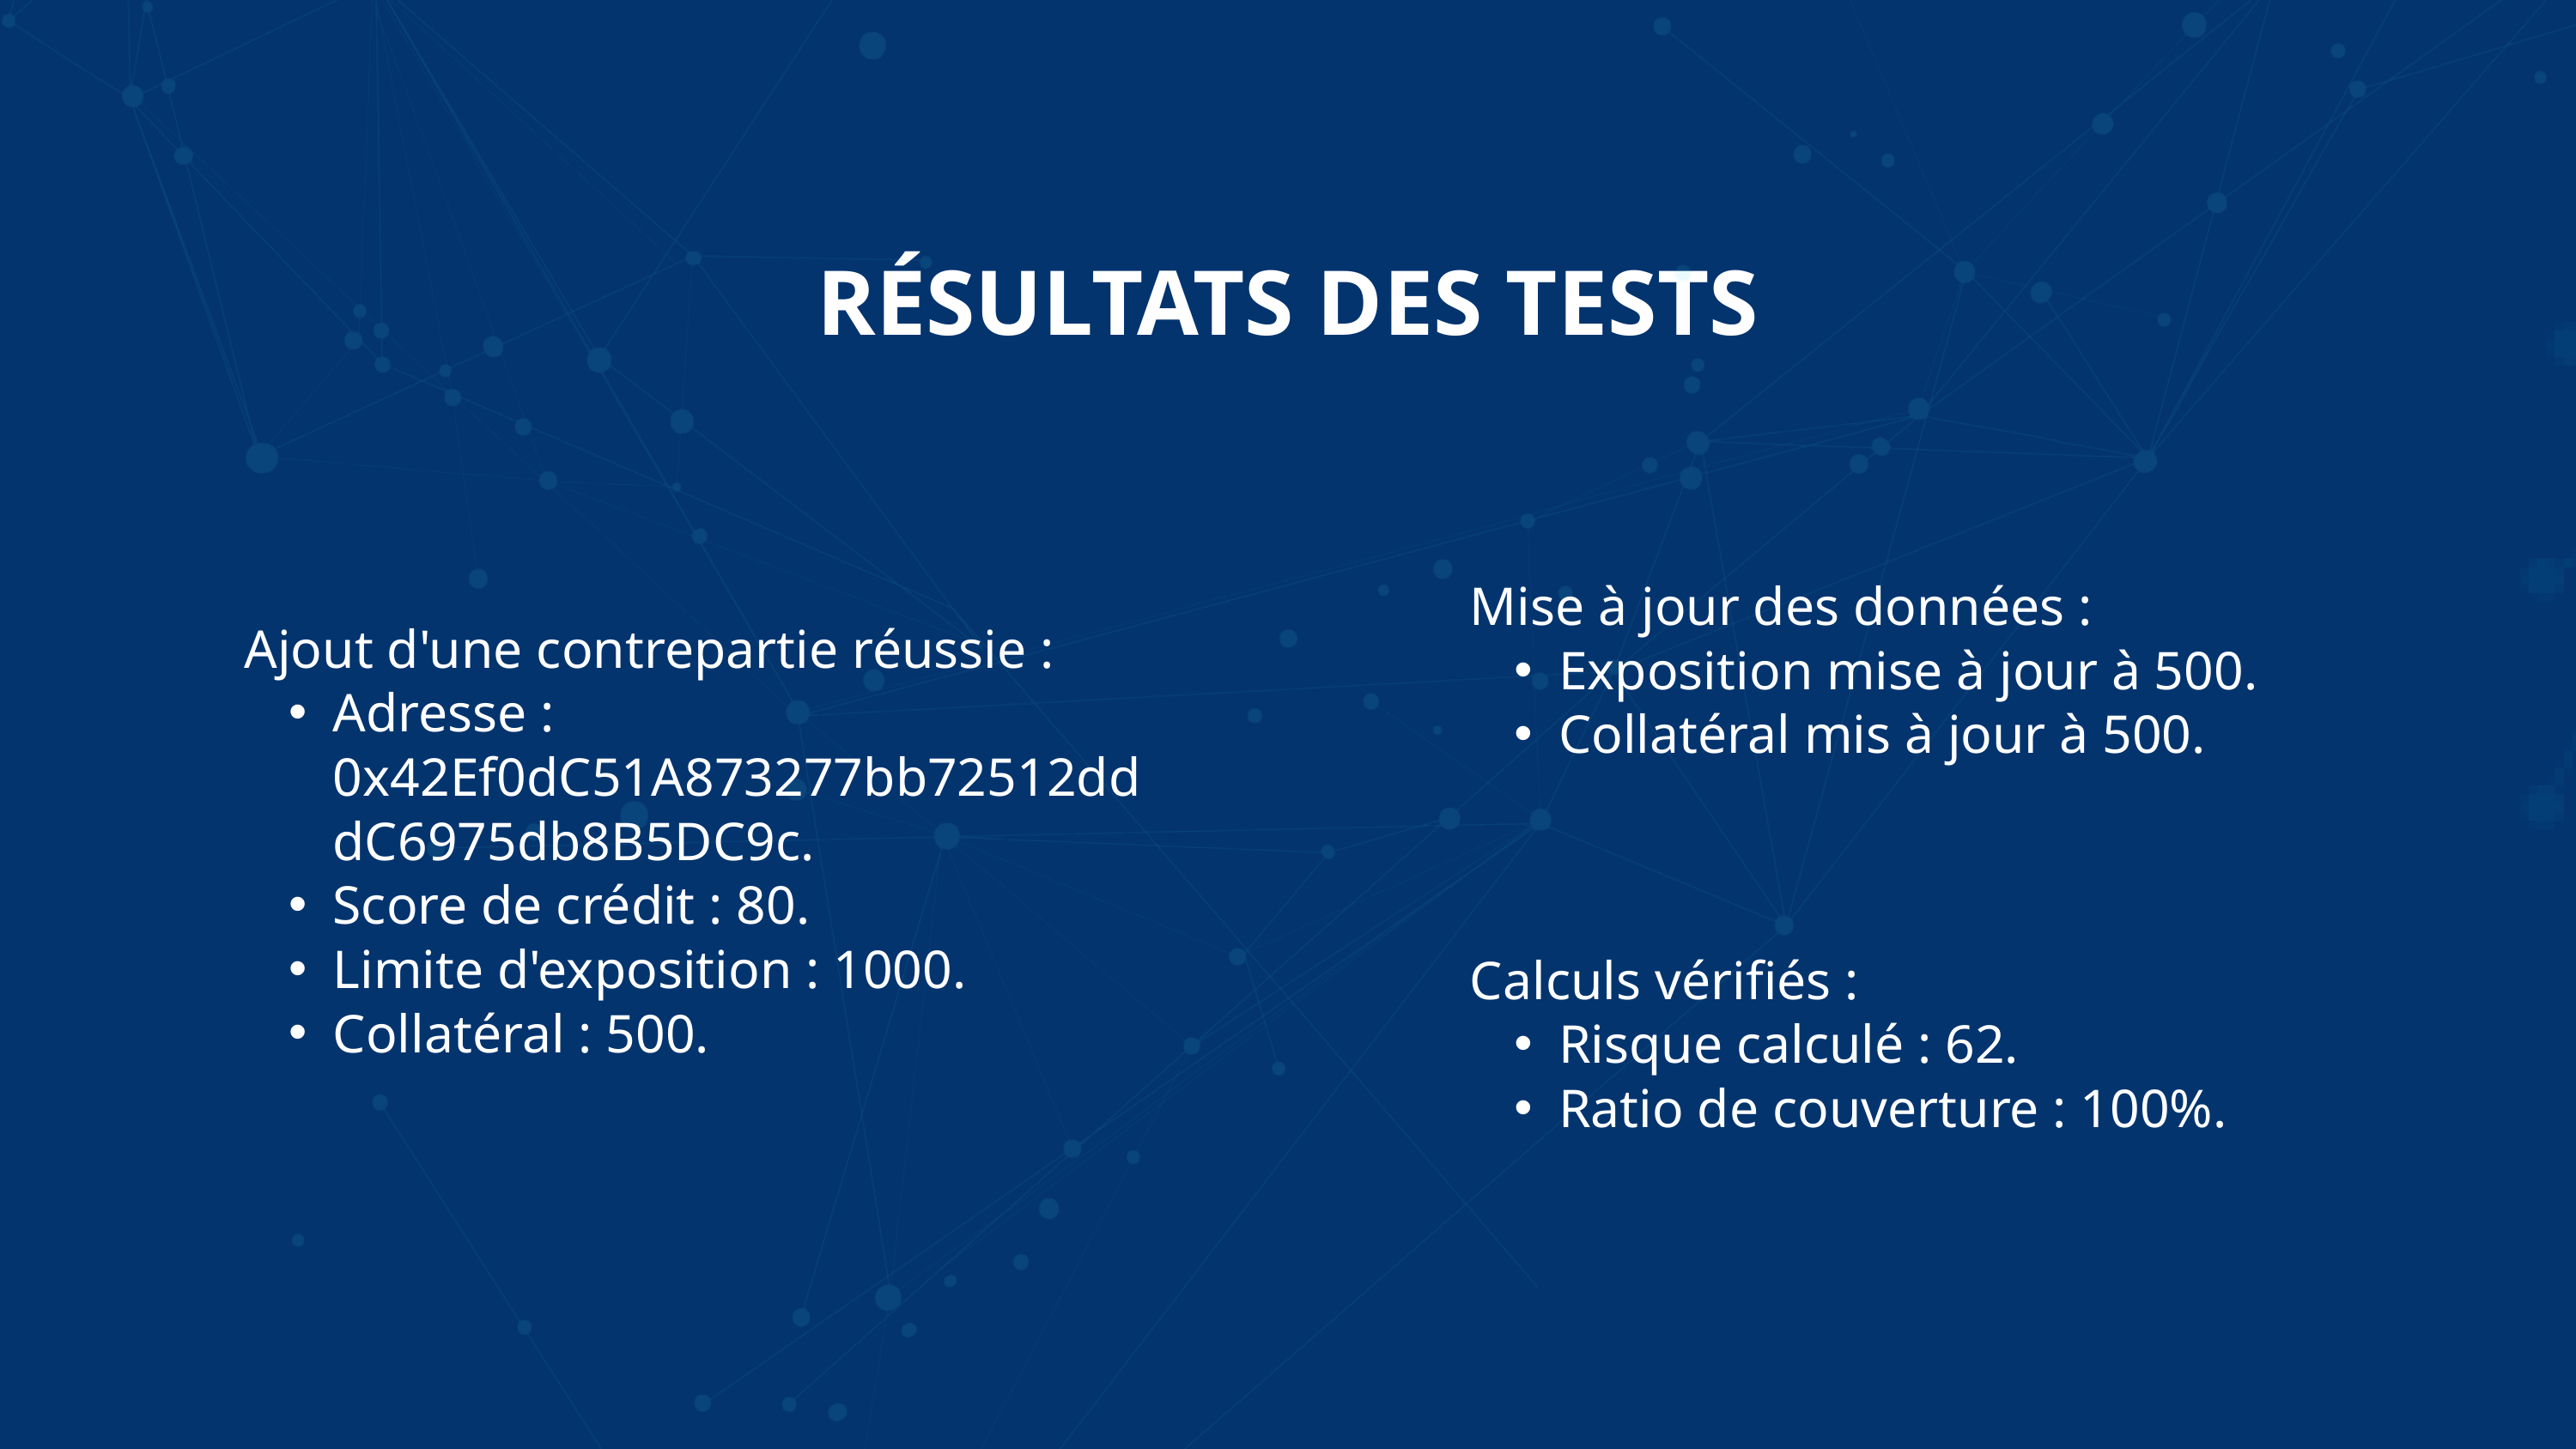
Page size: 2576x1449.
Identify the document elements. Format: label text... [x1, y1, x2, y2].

text_box Ajout d'une contrepartie réussie : Adresse : 0x42Ef0dC51A873277bb72512dddC6975db8B5DC9c. Score de crédit : 80. Limite d'exposition : 1000. Collatéral : 500. [244, 614, 1148, 1127]
text_box [0, 0, 2576, 1449]
text_box Mise à jour des données : Exposition mise à jour à 500. Collatéral mis à jour à 500. [1469, 572, 2373, 828]
text_box Calculs vérifiés : Risque calculé : 62. Ratio de couverture : 100%. [1469, 945, 2373, 1203]
